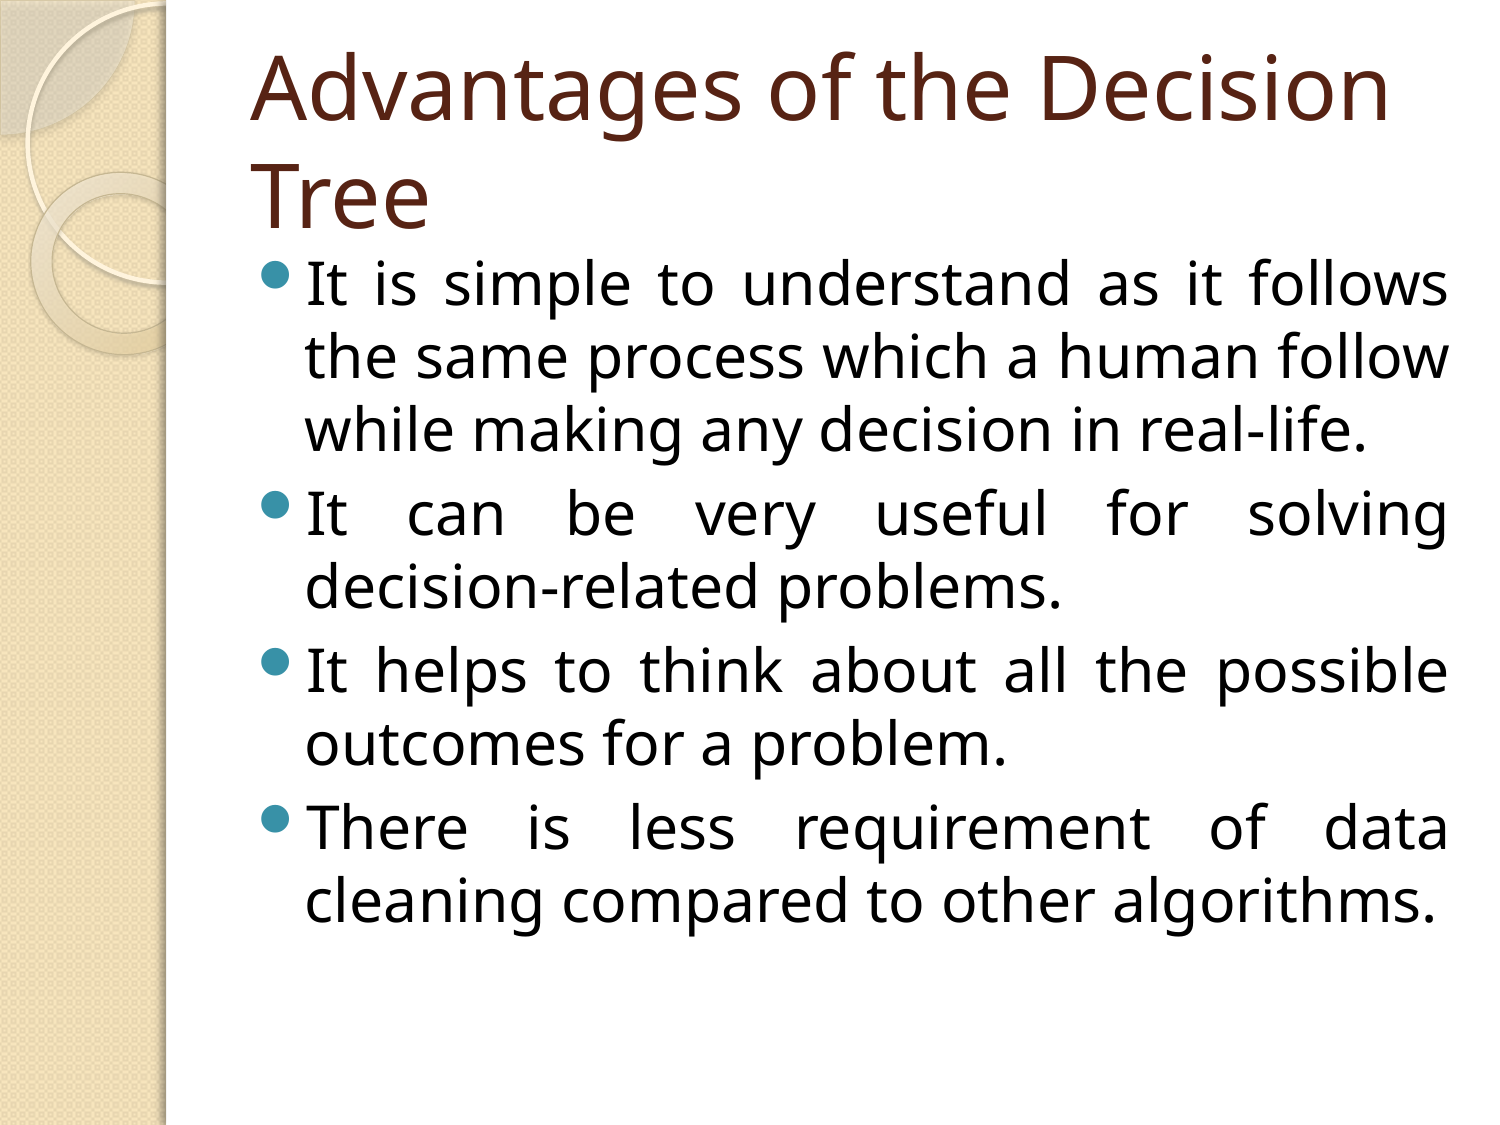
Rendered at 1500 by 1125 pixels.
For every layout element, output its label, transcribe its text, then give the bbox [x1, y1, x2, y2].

list It is simple to understand as it follows the same process which a human follow while making any decision in real-life. It can be very useful for solving decision-related problems. It helps to think about all the possible outcomes for a problem. There is less requirement of data cleaning compared to other algorithms. [235, 237, 1466, 1025]
title Advantages of the Decision Tree [235, 45, 1466, 233]
